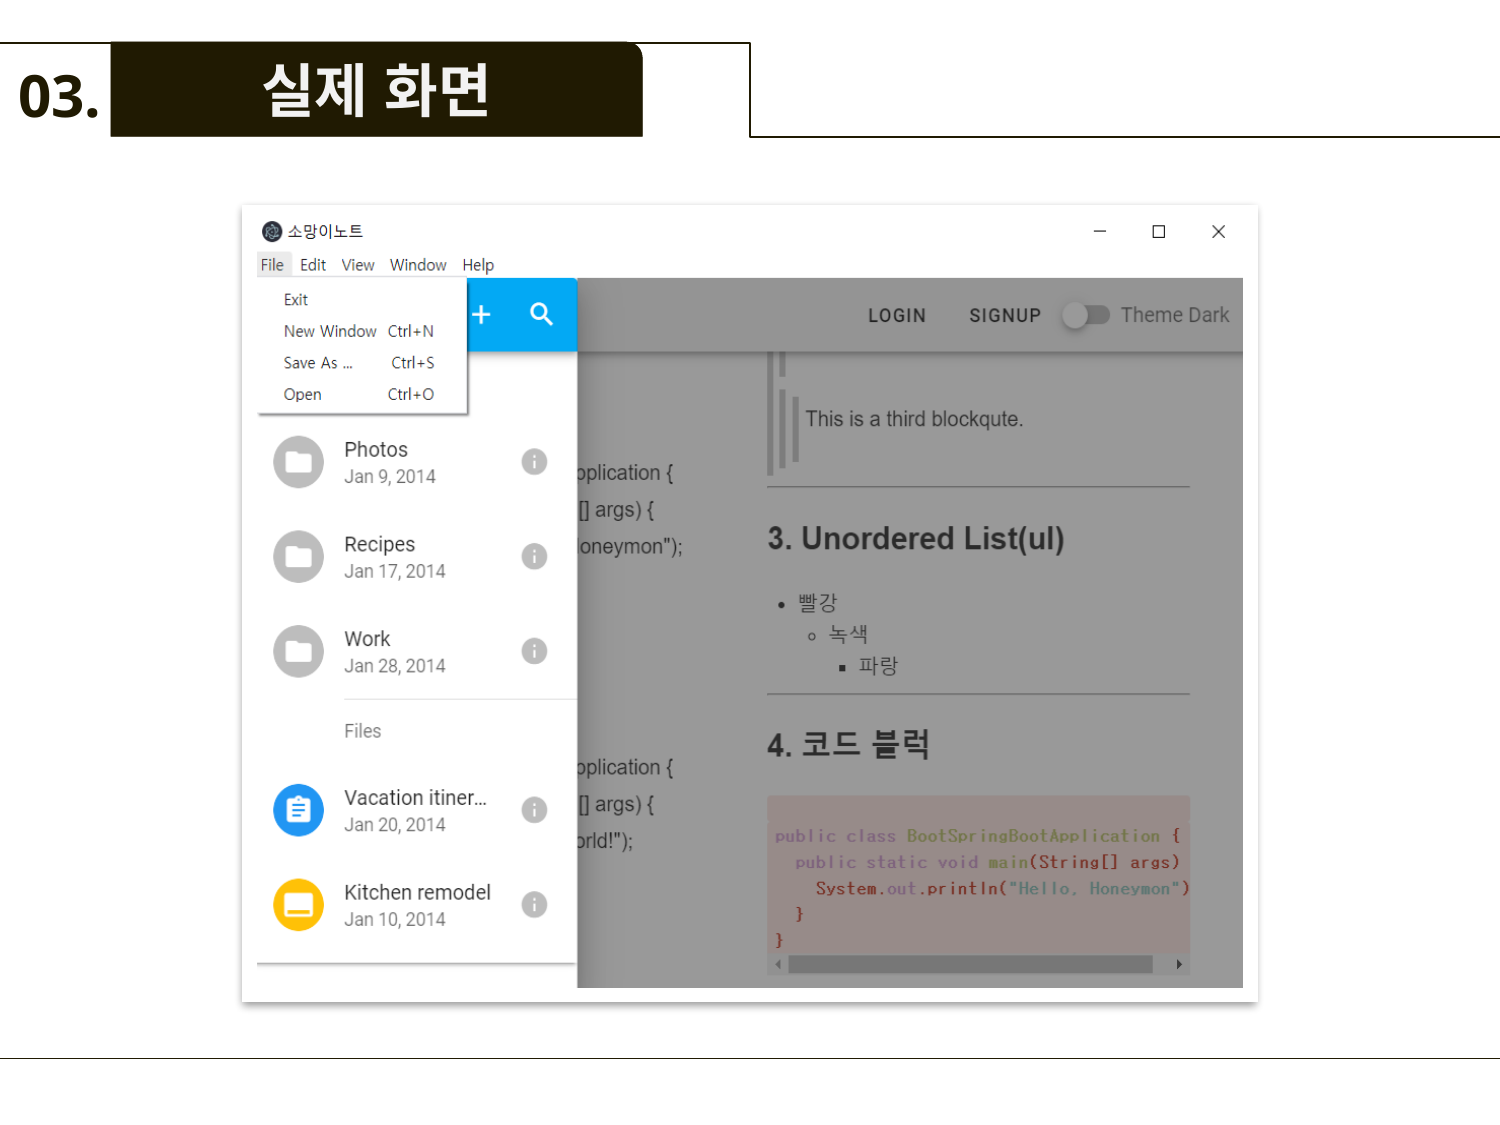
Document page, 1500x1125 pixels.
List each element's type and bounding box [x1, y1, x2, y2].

picture [256, 219, 1244, 988]
text_box [0, 42, 1500, 138]
